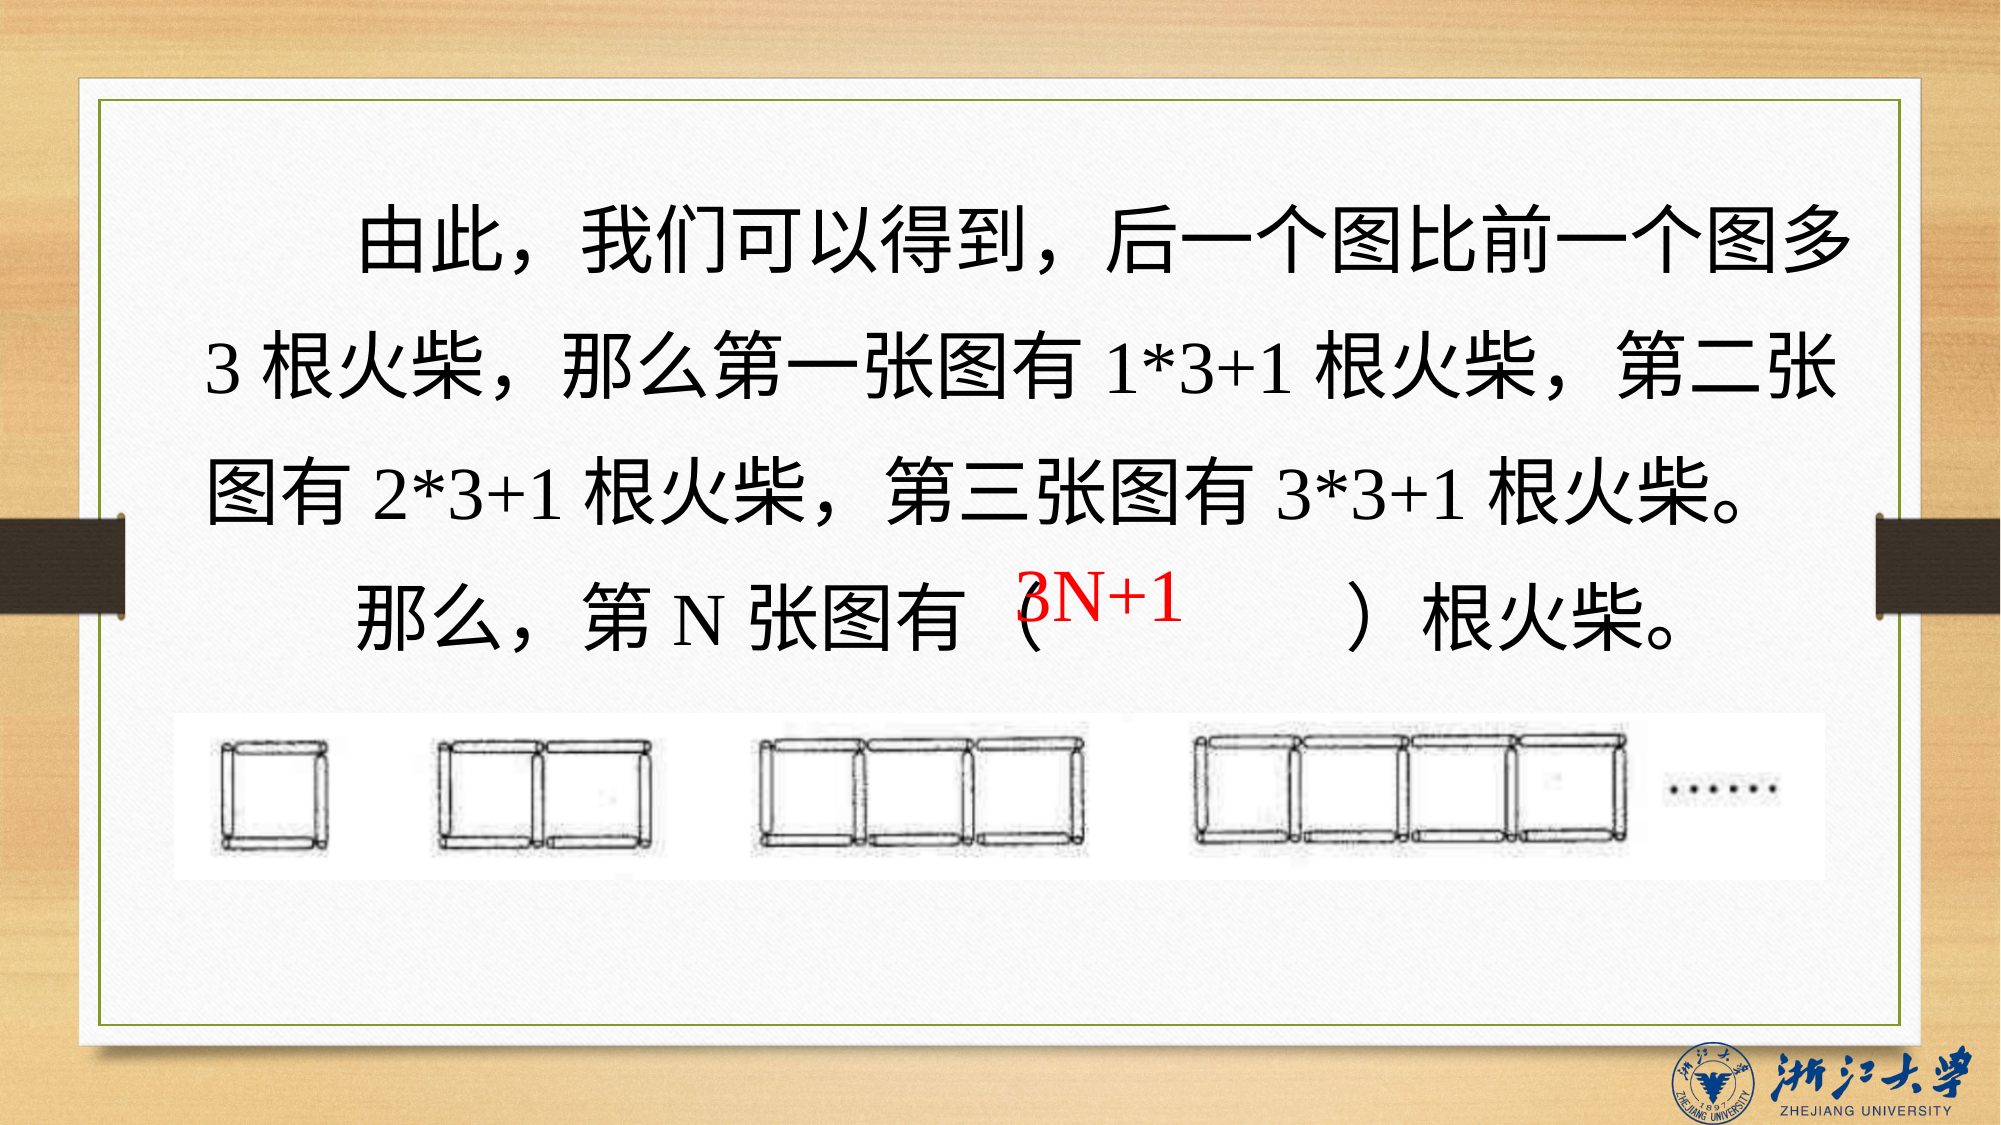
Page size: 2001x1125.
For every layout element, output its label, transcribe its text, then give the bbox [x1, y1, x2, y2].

text_box 3N+1 [999, 539, 1317, 644]
picture [0, 0, 2001, 1125]
text_box 由此，我们可以得到，后一个图比前一个图多3根火柴，那么第一张图有1*3+1根火柴，第二张图有2*3+1根火柴，第三张图有3*3+1根火柴。 那么，第N张图有（ ）根火柴。 [190, 149, 1902, 668]
